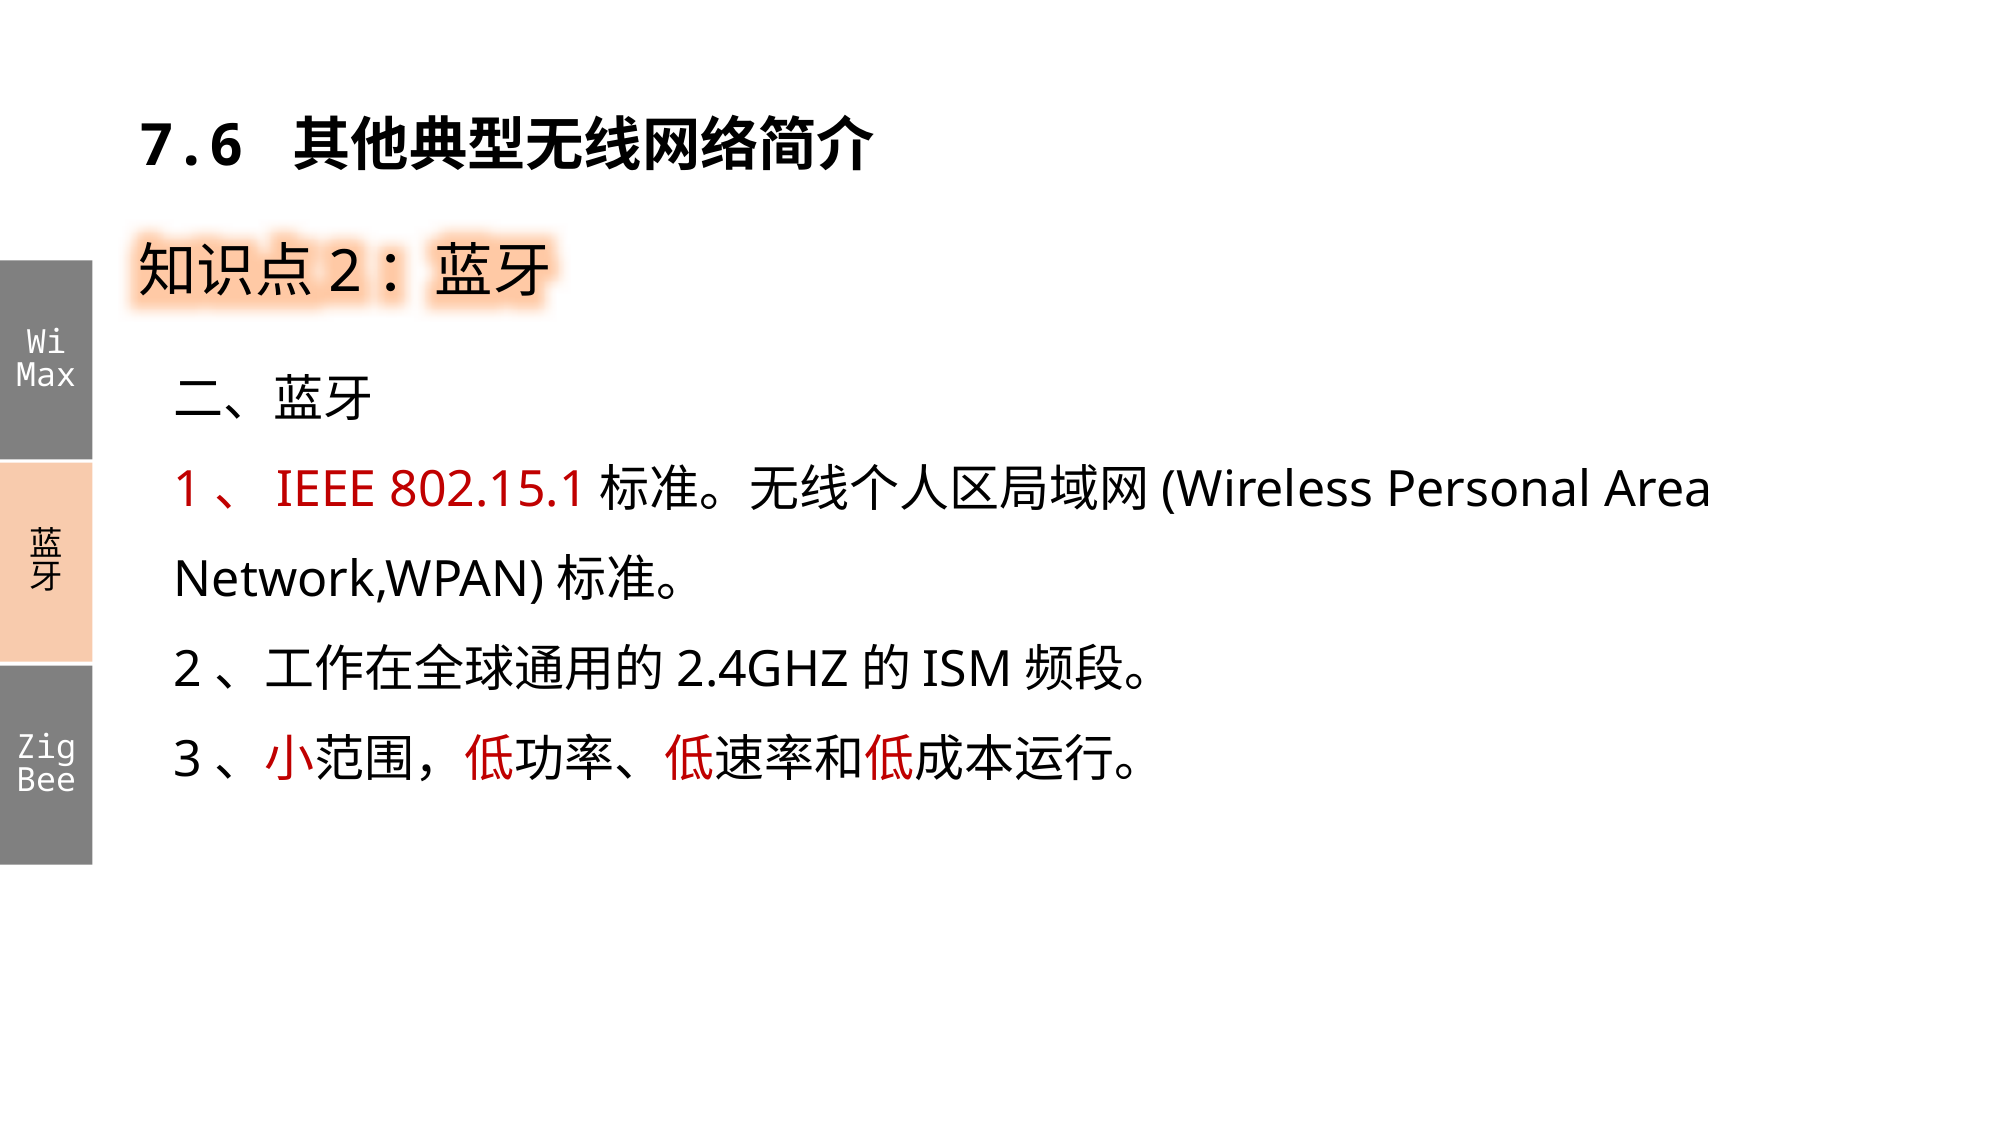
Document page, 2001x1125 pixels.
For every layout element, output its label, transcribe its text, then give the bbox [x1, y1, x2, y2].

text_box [0, 260, 93, 865]
text_box 7.6 其他典型无线网络简介 [120, 97, 1568, 153]
text_box 二、蓝牙 1、IEEE 802.15.1标准。无线个人区局域网(Wireless Personal Area Network,WPAN)标准。 2、工作在全球通用的2.4GHZ的ISM频段。 3、小范围，低功率、低速率和低成本运行。 [159, 328, 1818, 794]
text_box 知识点2：蓝牙 [120, 172, 1945, 329]
